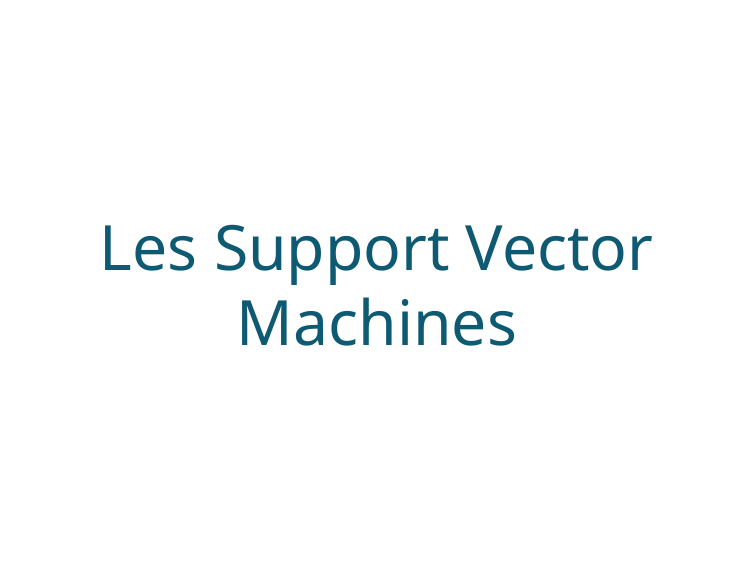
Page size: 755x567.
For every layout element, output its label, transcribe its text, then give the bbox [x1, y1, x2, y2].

title Les Support Vector Machines [3, 247, 751, 319]
